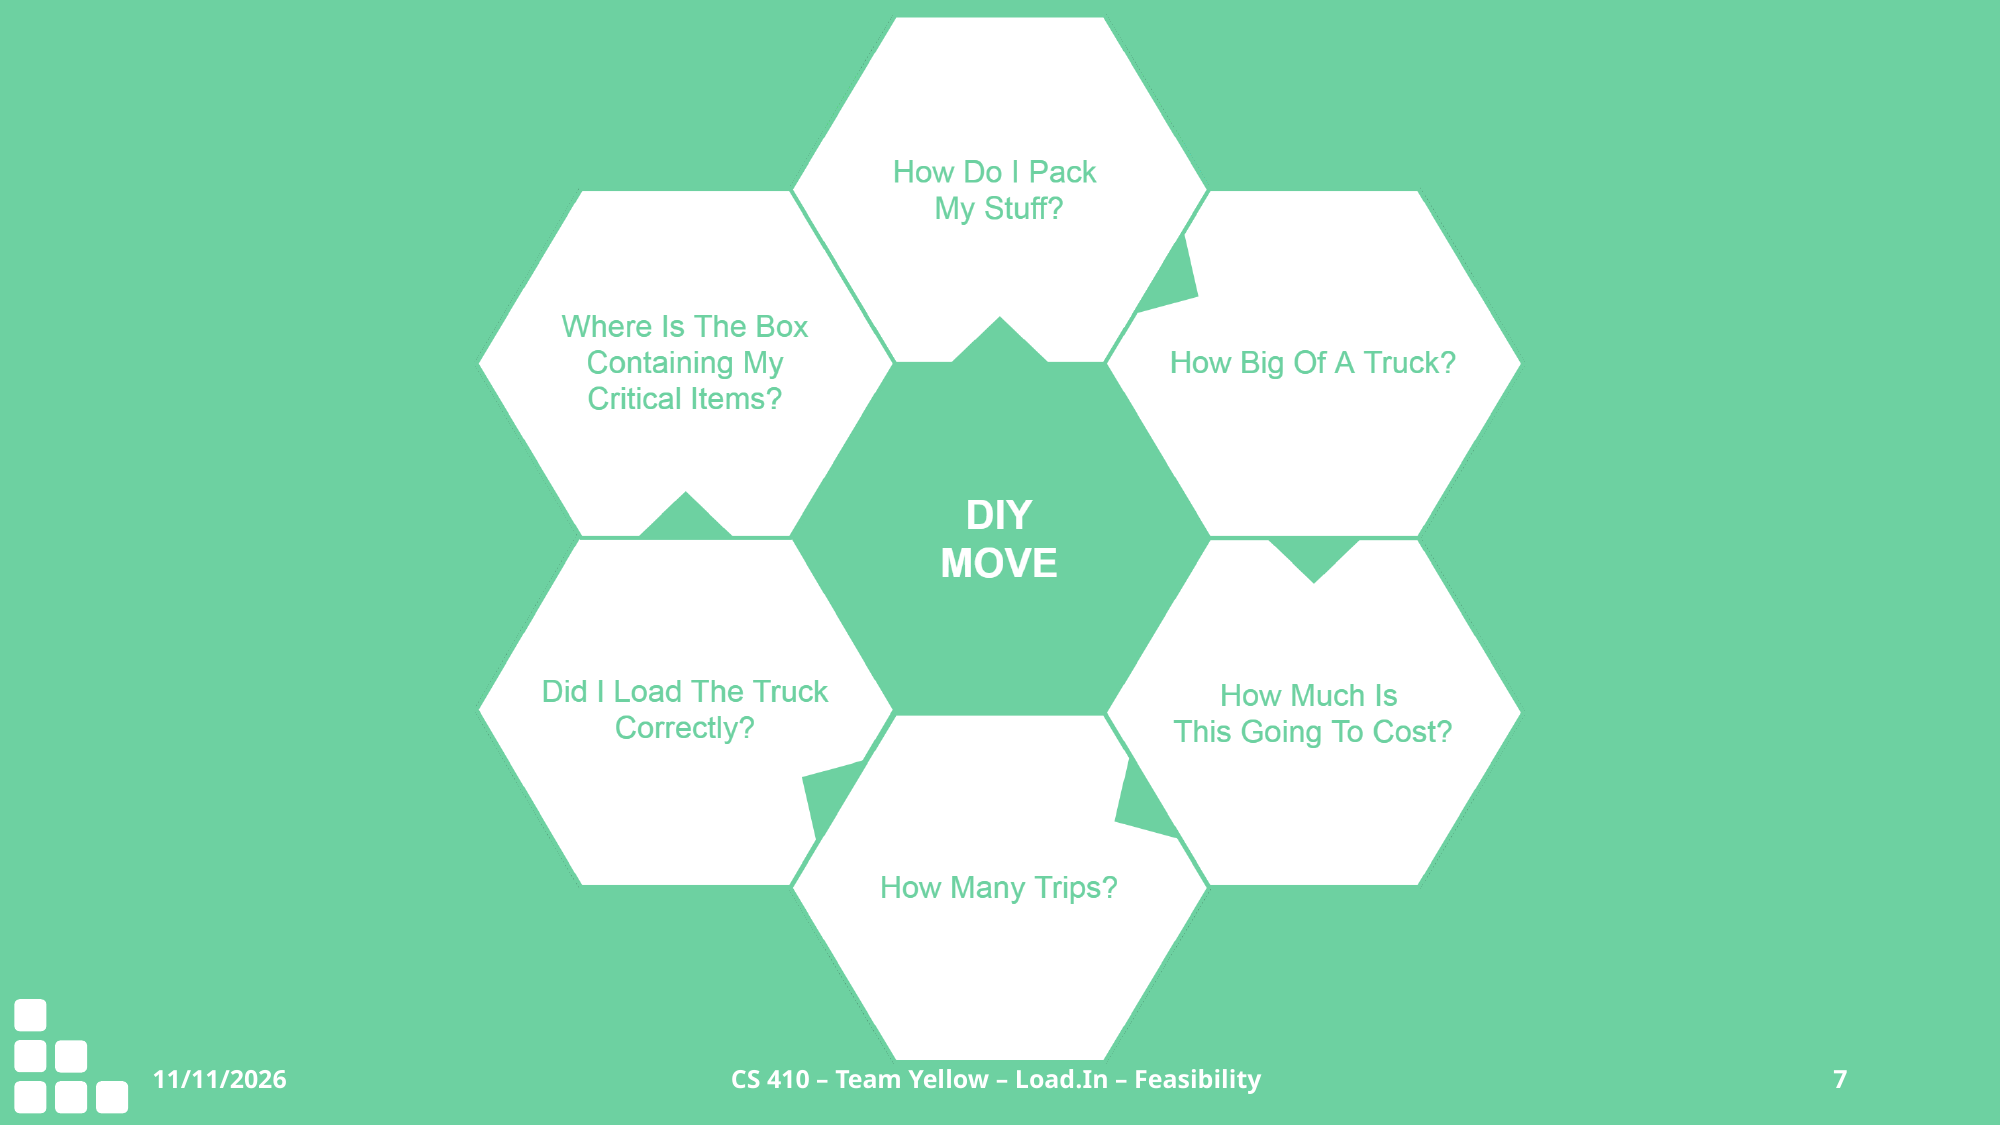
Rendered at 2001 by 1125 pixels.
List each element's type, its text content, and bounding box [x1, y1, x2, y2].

footer CS 410 – Team Yellow – Load.In – Feasibility [662, 1064, 1338, 1125]
slide_number 7 [1412, 1035, 1863, 1125]
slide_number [137, 1035, 588, 1125]
picture [474, 13, 1525, 1064]
